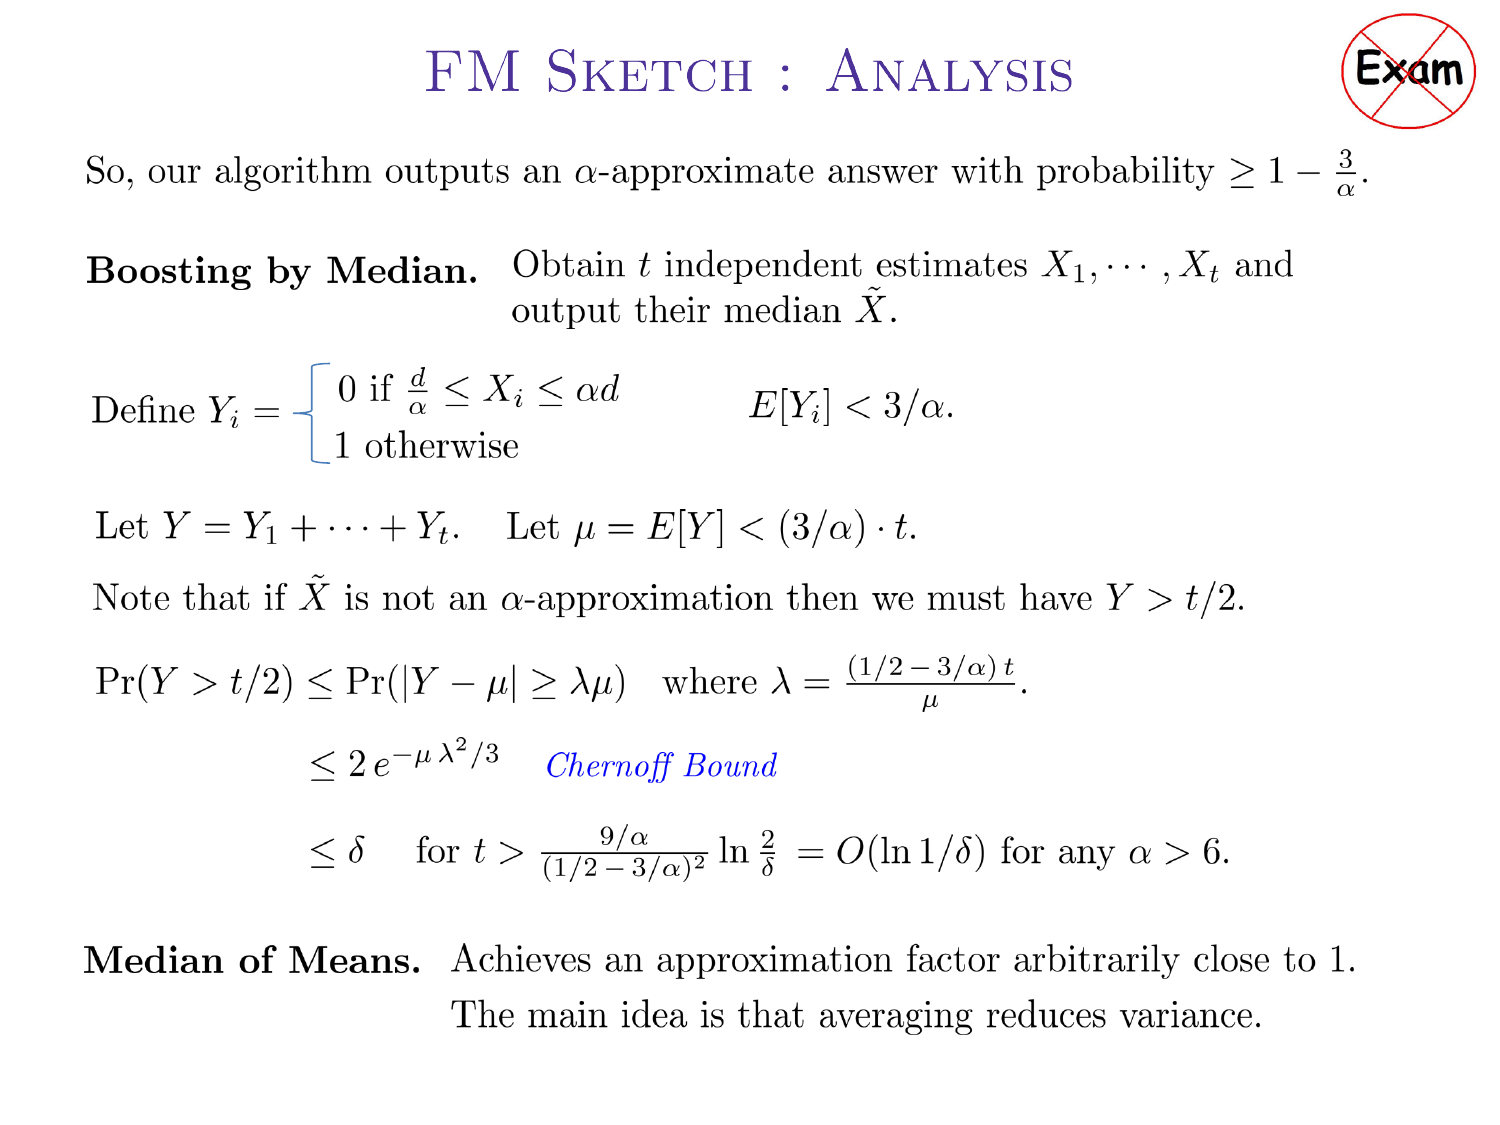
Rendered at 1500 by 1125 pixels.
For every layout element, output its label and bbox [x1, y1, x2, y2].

picture [93, 574, 1243, 620]
picture [798, 833, 1228, 872]
picture [84, 945, 419, 973]
picture [507, 509, 915, 548]
picture [87, 255, 476, 290]
picture [426, 47, 1072, 92]
picture [336, 430, 519, 458]
picture [87, 149, 1367, 196]
picture [339, 367, 619, 415]
picture [749, 387, 952, 427]
picture [512, 249, 1294, 330]
picture [1335, 8, 1483, 134]
picture [662, 654, 1027, 712]
picture [451, 943, 1354, 979]
picture [311, 824, 775, 883]
picture [95, 664, 624, 703]
picture [95, 511, 458, 544]
picture [91, 395, 279, 429]
text_box [292, 362, 331, 464]
picture [451, 999, 1261, 1035]
picture [547, 752, 778, 783]
picture [311, 737, 499, 781]
